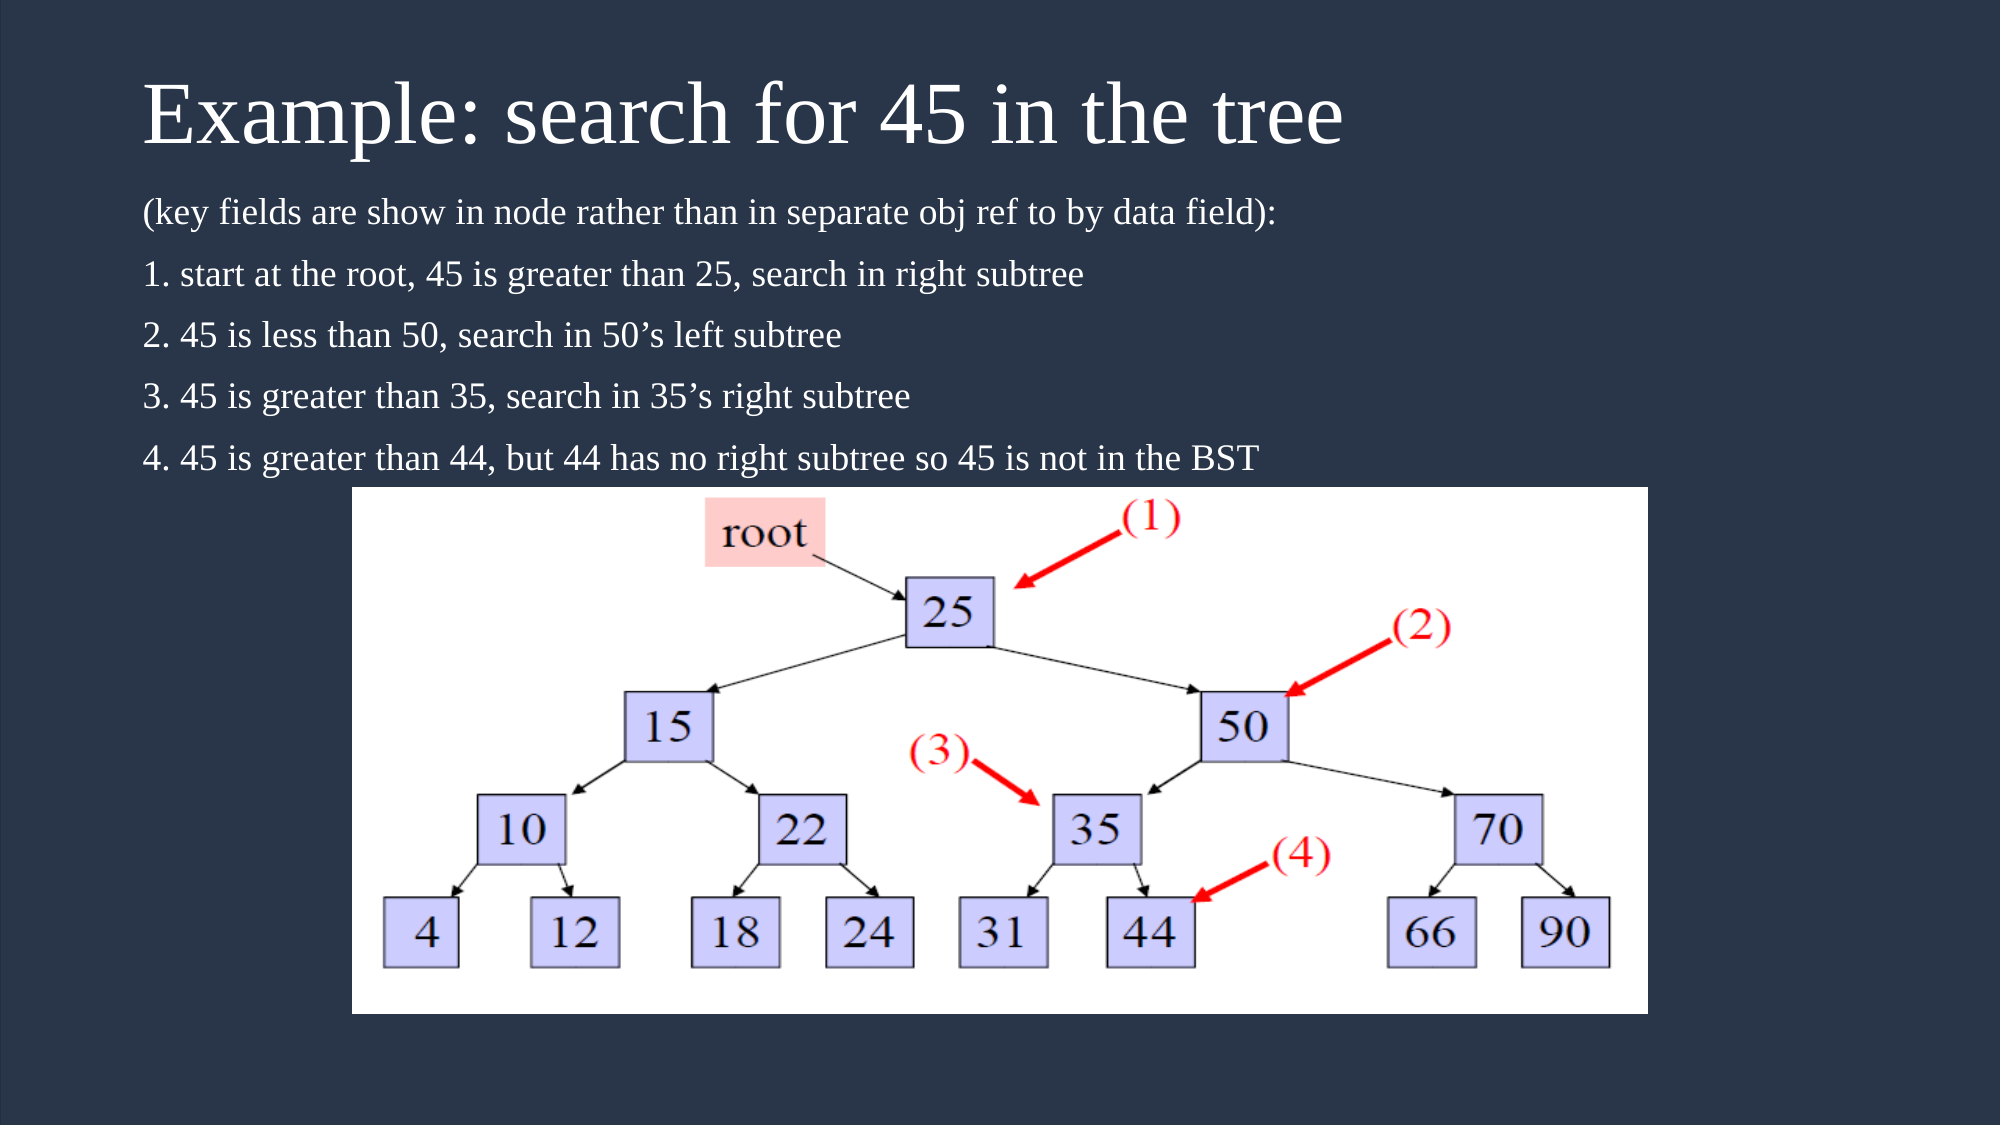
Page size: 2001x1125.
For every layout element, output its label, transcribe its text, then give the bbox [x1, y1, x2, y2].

title Example: search for 45 in the tree [127, 59, 1873, 184]
picture [352, 487, 1648, 1014]
list (key fields are show in node rather than in separate obj ref to by data field): 1. start at the root, 45 is greater than 25, search in right subtree 2. 45 is less than 50, search in 50’s left subtree 3. 45 is greater than 35, search in 35’s right subtree 4. 45 is greater than 44, but 44 has no right subtree so 45 is not in the BST [127, 184, 1873, 1014]
